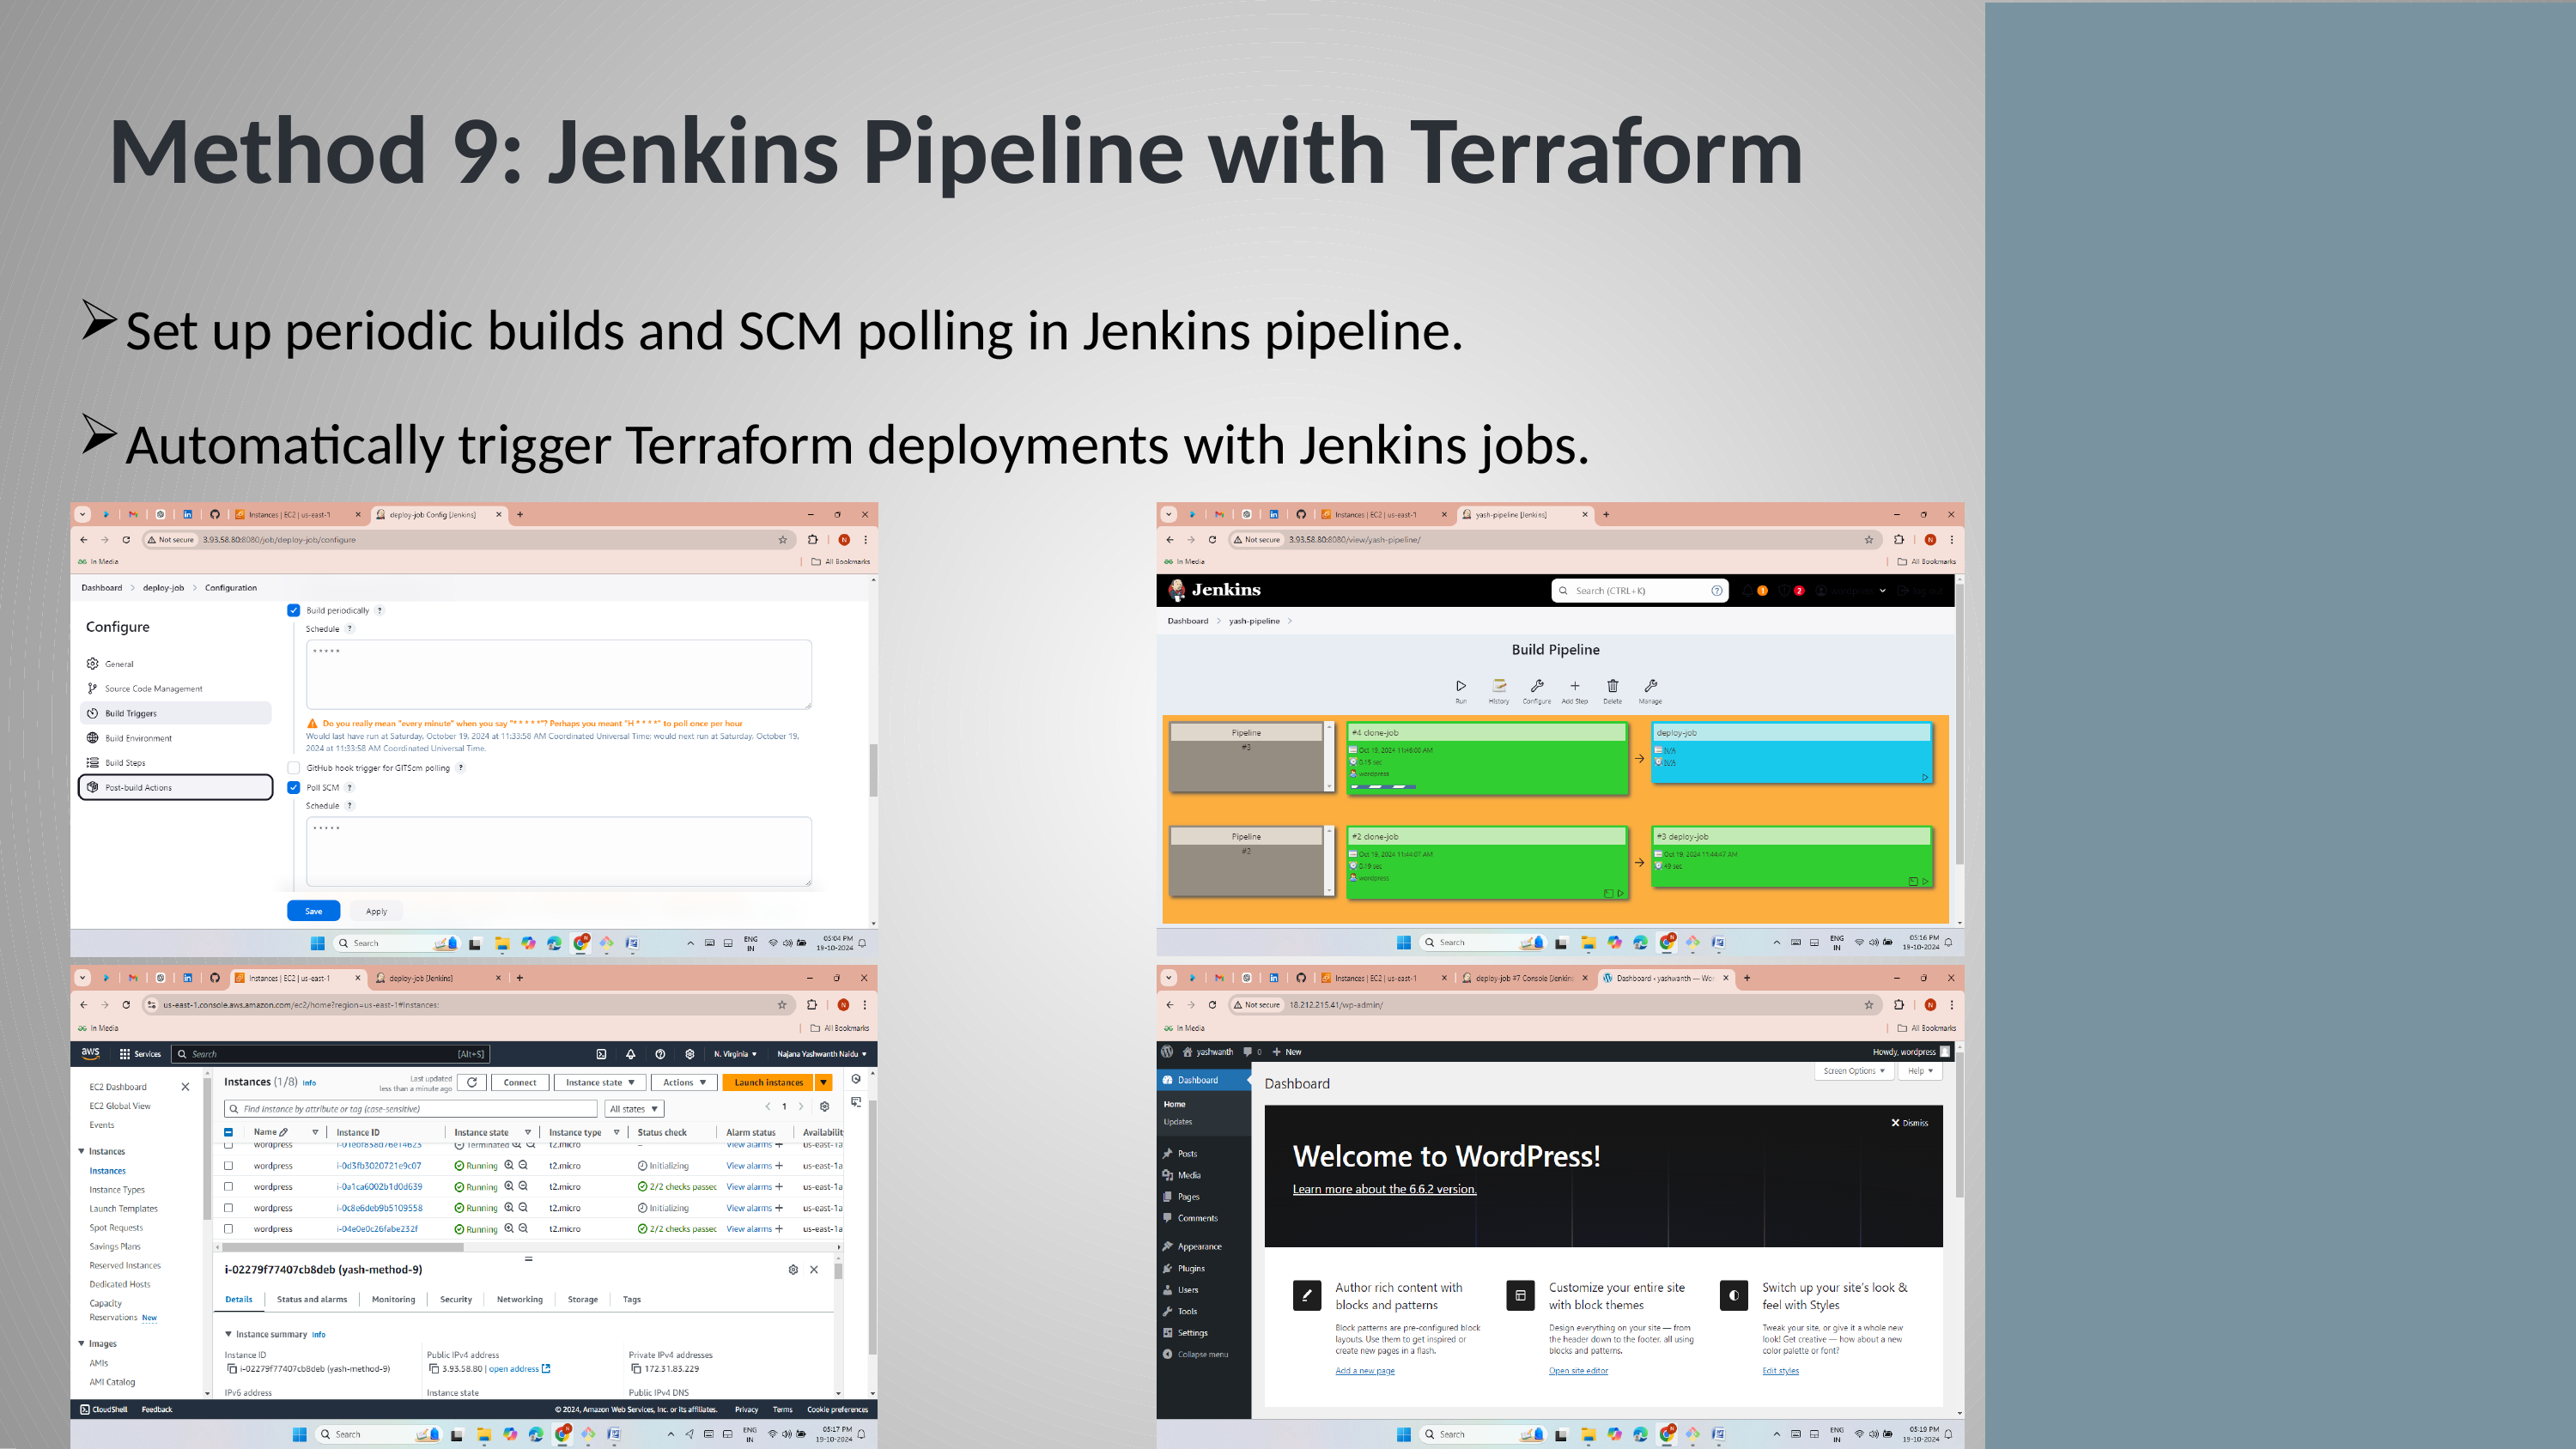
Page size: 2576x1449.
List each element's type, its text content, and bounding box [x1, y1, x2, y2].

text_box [1984, 2, 2576, 1449]
picture [1157, 965, 1965, 1449]
list Set up periodic builds and SCM polling in Jenkins pipeline. Automatically trigger Terraform deployments with Jenkins jobs. [64, 251, 1751, 614]
picture [70, 965, 878, 1449]
picture [1157, 502, 1965, 956]
picture [70, 502, 878, 957]
title Method 9: Jenkins Pipeline with Terraform [64, 90, 1852, 200]
